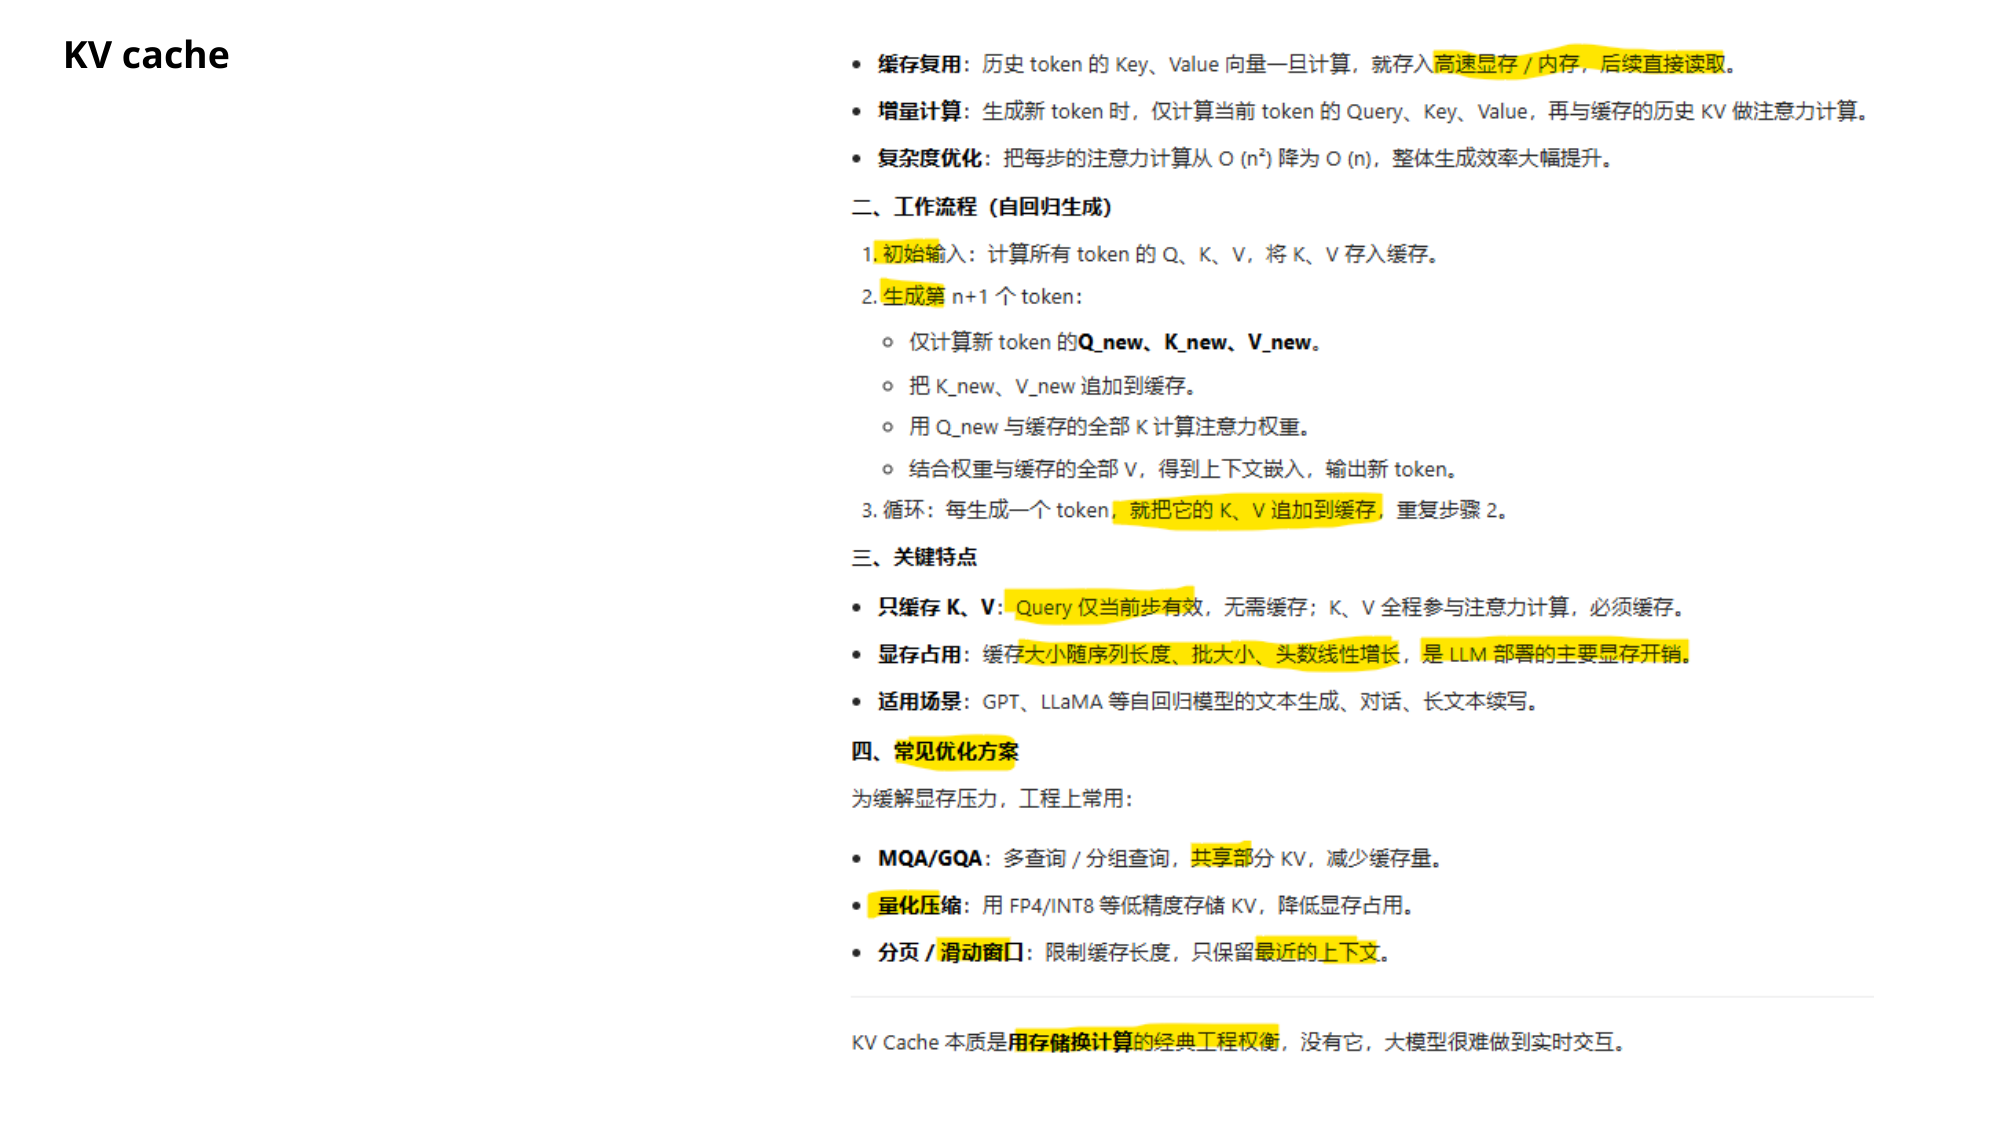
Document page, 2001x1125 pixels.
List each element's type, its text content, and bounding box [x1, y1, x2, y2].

picture [836, 22, 1874, 1068]
text_box KV cache [48, 23, 836, 83]
